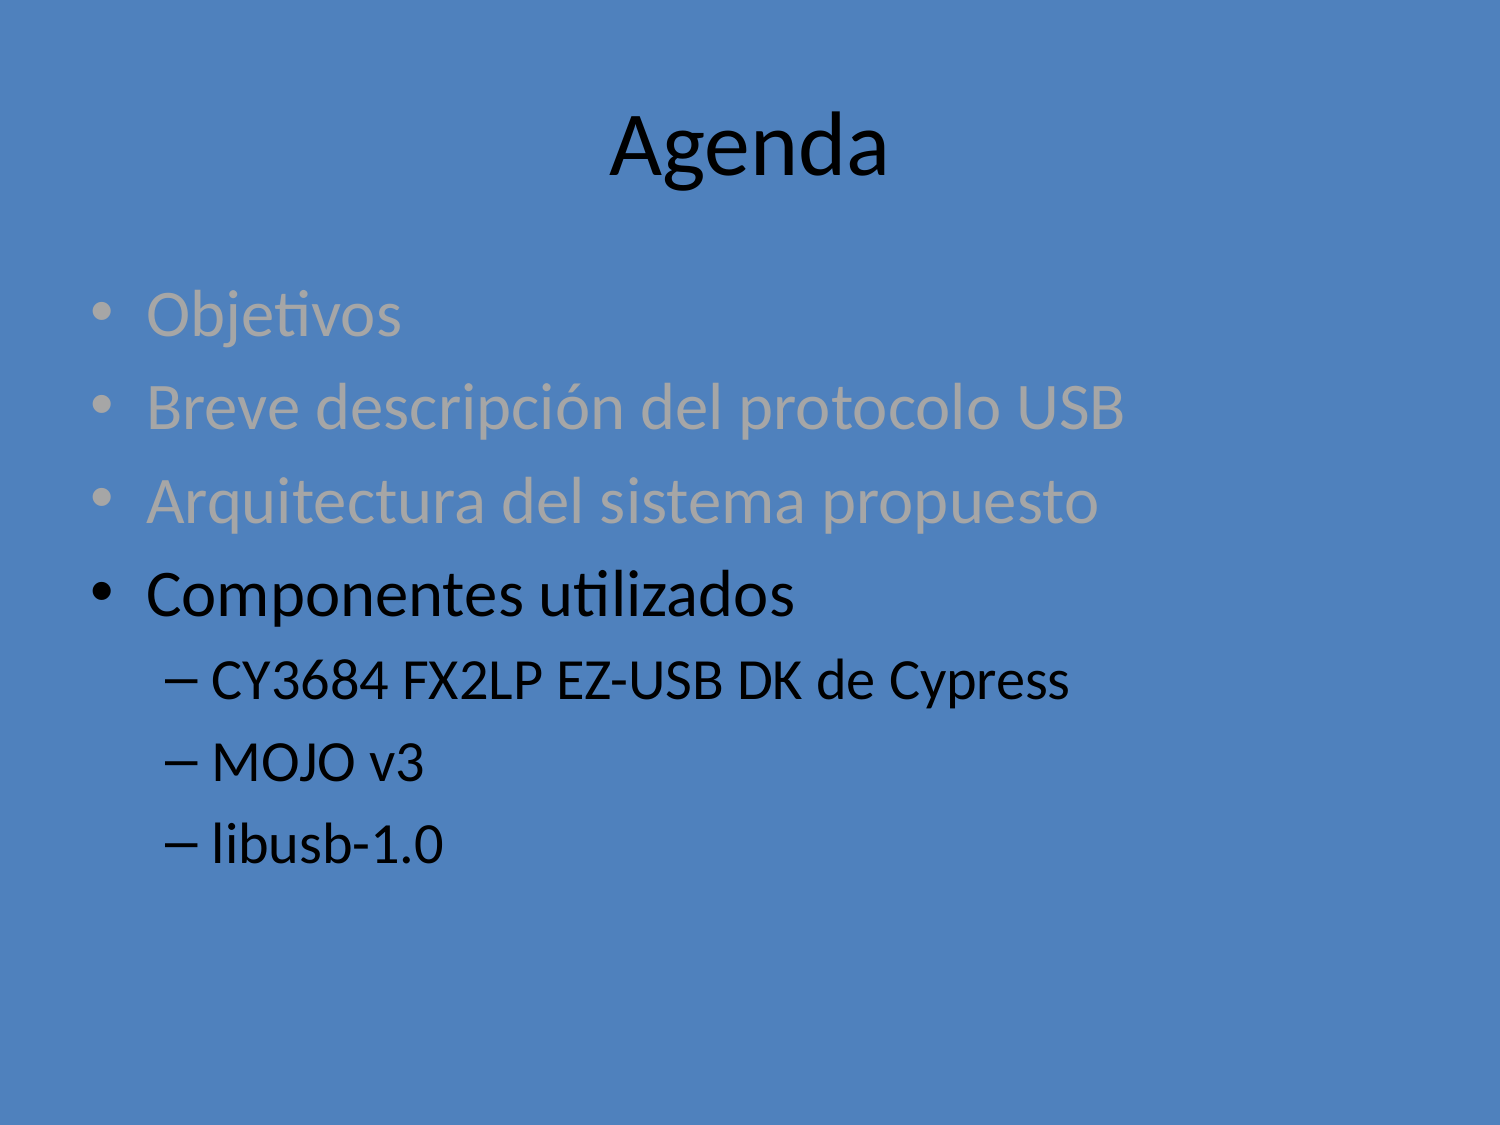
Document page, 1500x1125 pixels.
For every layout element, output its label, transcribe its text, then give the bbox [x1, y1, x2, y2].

title Agenda [75, 45, 1425, 233]
list Objetivos Breve descripción del protocolo USB Arquitectura del sistema propuesto Componentes utilizados CY3684 FX2LP EZ-USB DK de Cypress MOJO v3 libusb-1.0 [75, 262, 1425, 1005]
